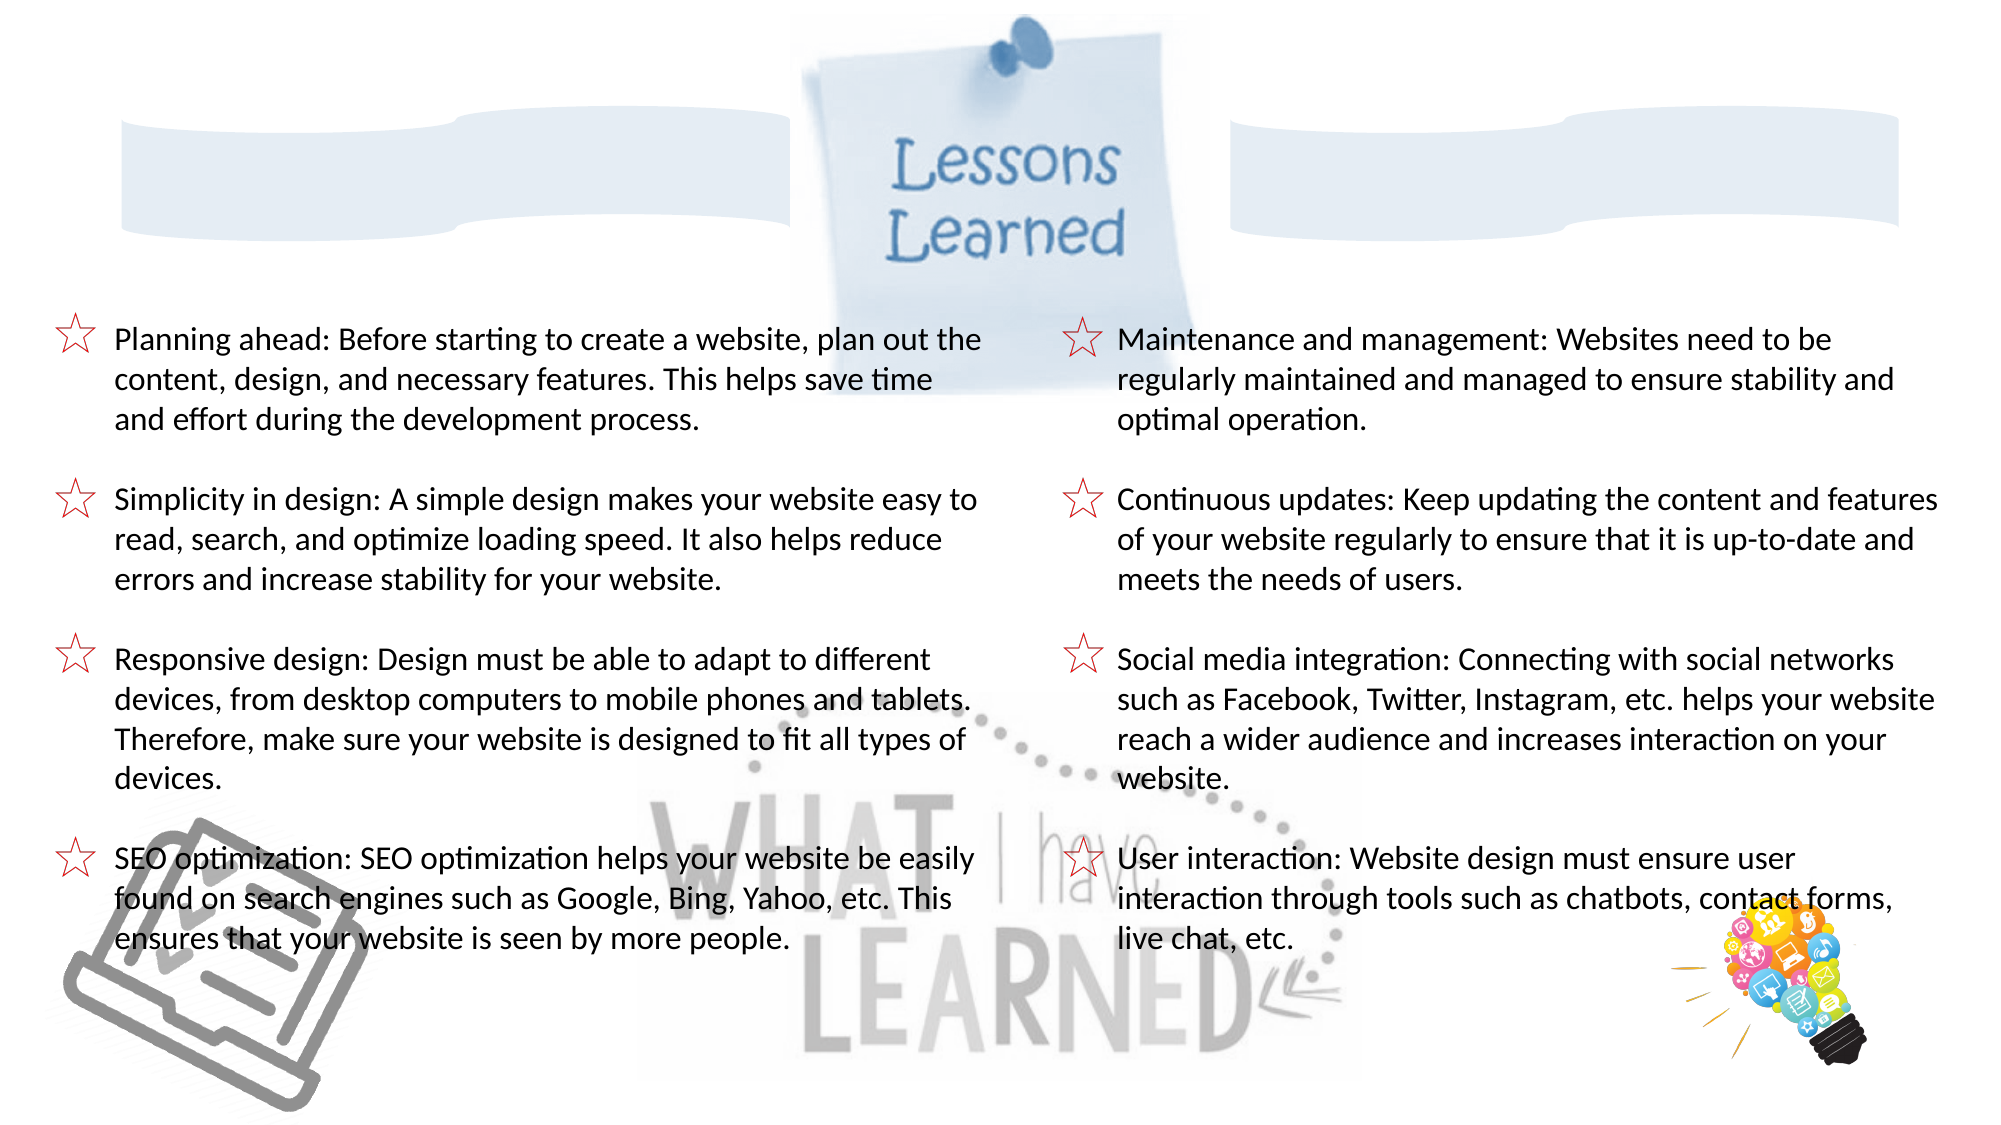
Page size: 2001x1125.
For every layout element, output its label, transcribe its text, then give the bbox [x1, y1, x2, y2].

picture [789, 14, 1210, 403]
picture [51, 628, 100, 677]
picture [1059, 628, 1108, 677]
picture [637, 692, 1362, 1081]
picture [1058, 473, 1108, 522]
picture [51, 308, 100, 357]
picture [42, 818, 366, 1125]
picture [51, 473, 100, 522]
text_box [120, 104, 789, 243]
text_box Maintenance and management: Websites need to be regularly maintained and managed to ensure stability and optimal operation. Continuous updates: Keep updating the content and features of your website regularly to ensure that it is up-to-date and meets the needs of users. Social media integration: Connecting with social networks such as Facebook, Twitter, Instagram, etc. helps your website reach a wider audience and increases interaction on your website. User interaction: Website design must ensure user interaction through tools such as chatbots, contact forms, live chat, etc. [1102, 310, 1958, 1004]
picture [1688, 895, 1911, 1124]
text_box Planning ahead: Before starting to create a website, plan out the content, design, and necessary features. This helps save time and effort during the development process. Simplicity in design: A simple design makes your website easy to read, search, and optimize loading speed. It also helps reduce errors and increase stability for your website. Responsive design: Design must be able to adapt to different devices, from desktop computers to mobile phones and tablets. Therefore, make sure your website is designed to fit all types of devices. SEO optimization: SEO optimization helps your website be easily found on search engines such as Google, Bing, Yahoo, etc. This ensures that your website is seen by more people. [99, 310, 1000, 1004]
text_box [1229, 104, 1900, 243]
